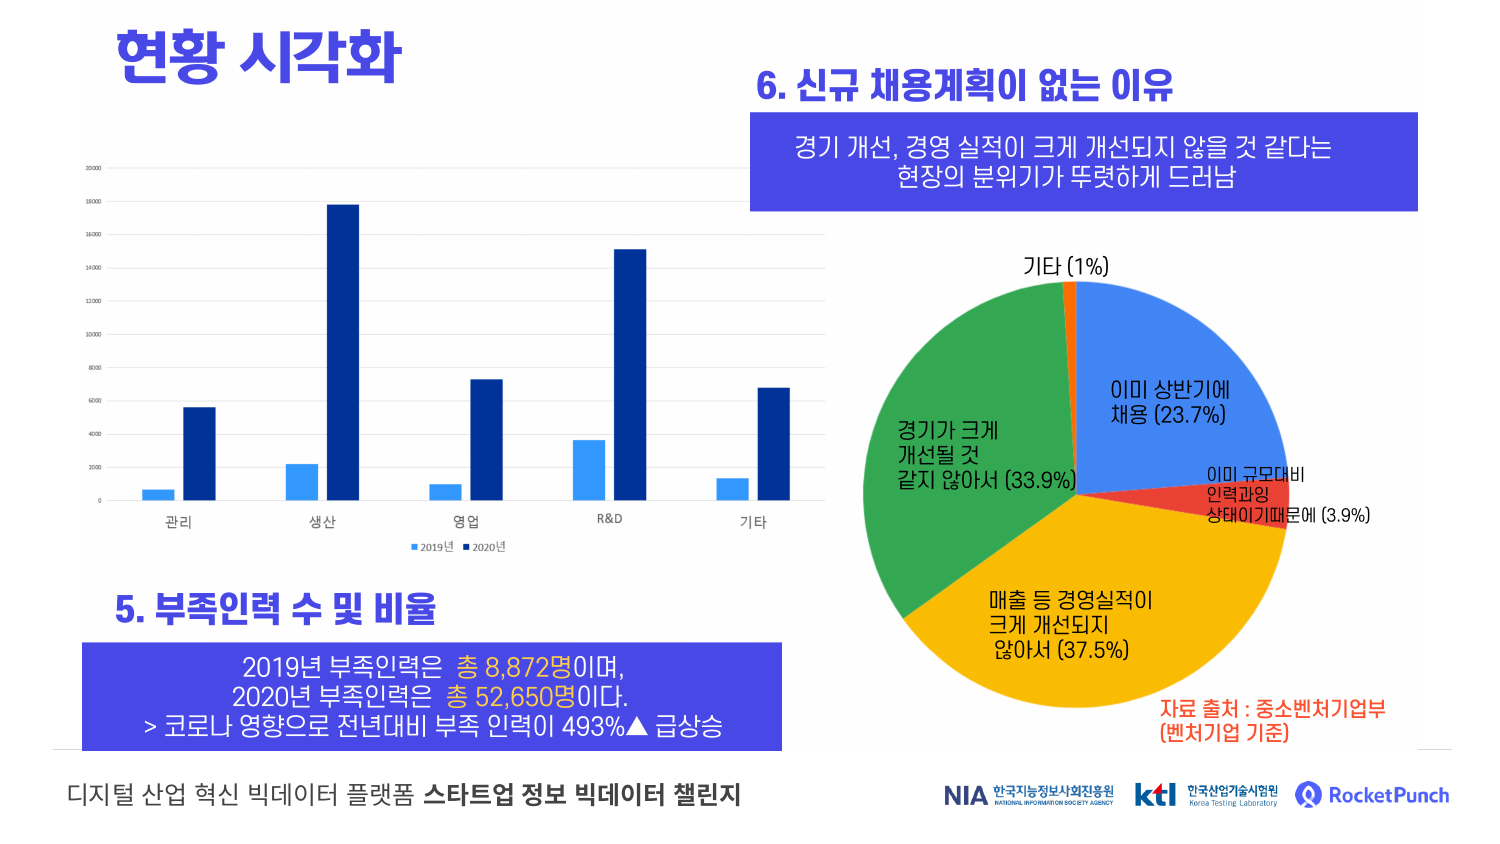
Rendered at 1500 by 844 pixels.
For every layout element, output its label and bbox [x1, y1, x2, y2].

text_box [50, 749, 1452, 826]
picture [82, 0, 1418, 751]
